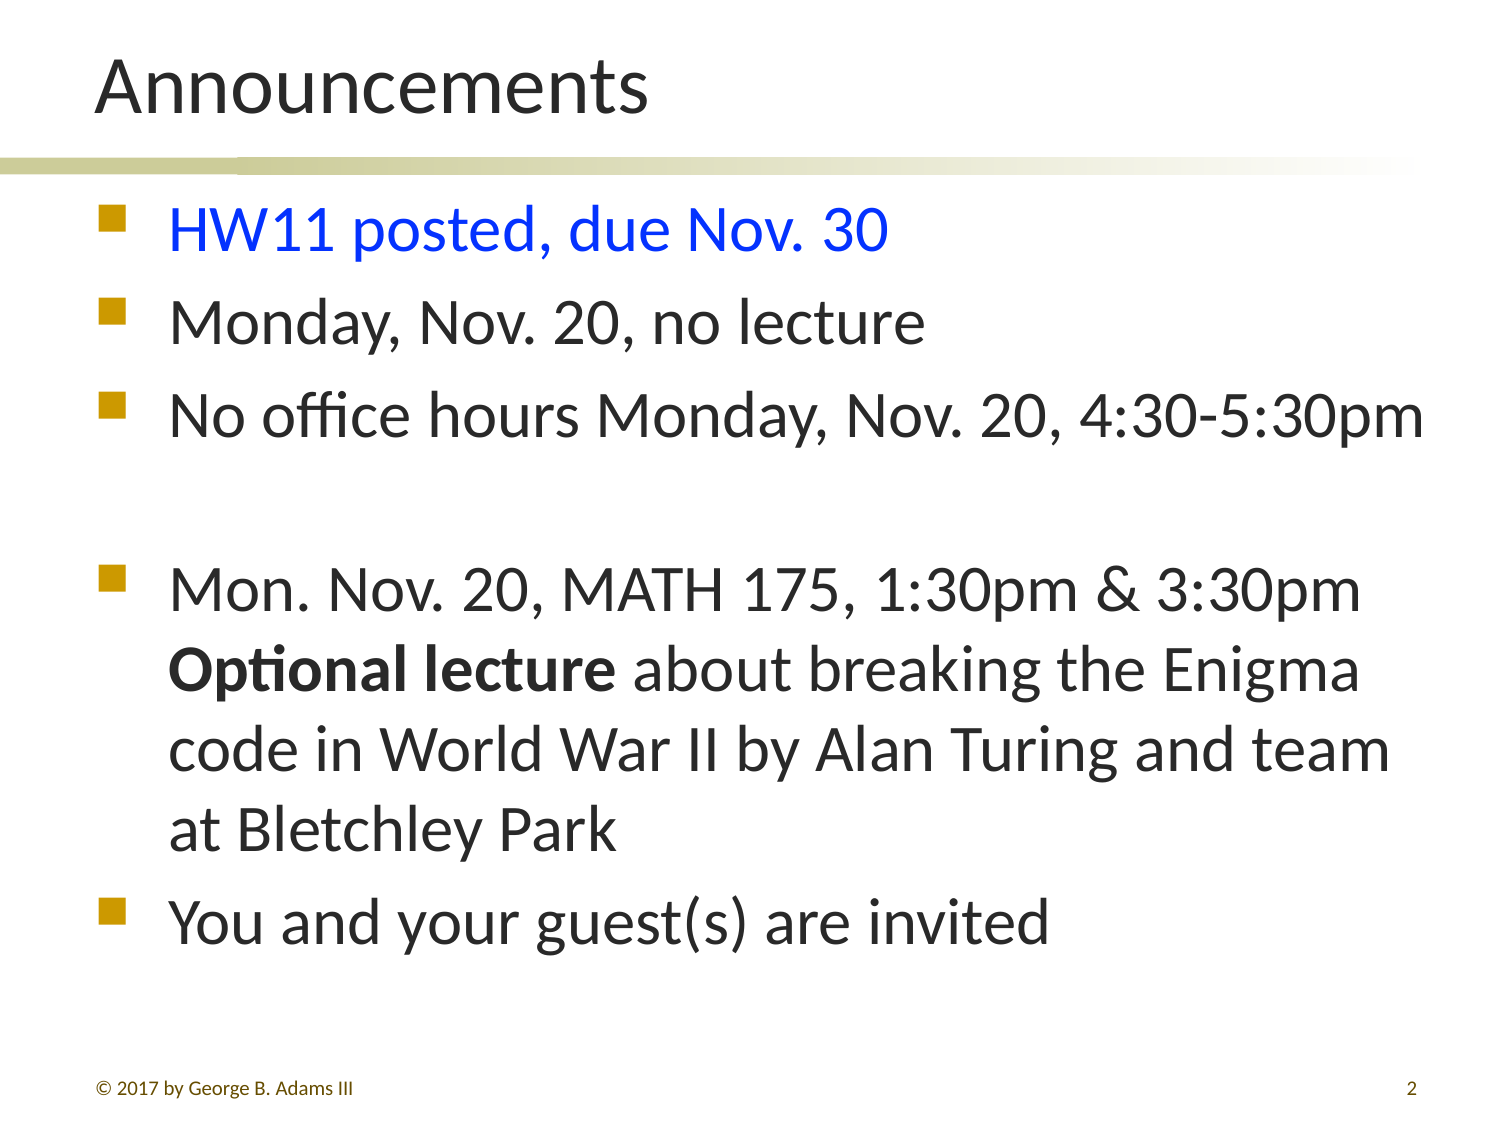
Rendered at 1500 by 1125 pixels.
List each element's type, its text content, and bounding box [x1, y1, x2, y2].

list HW11 posted, due Nov. 30 Monday, Nov. 20, no lecture No office hours Monday, Nov. 20, 4:30-5:30pm Mon. Nov. 20, MATH 175, 1:30pm & 3:30pm Optional lecture about breaking the Enigma code in World War II by Alan Turing and team at Bletchley Park You and your guest(s) are invited [79, 177, 1473, 1068]
title Announcements [79, 15, 1432, 139]
slide_number 2 [1119, 1067, 1433, 1099]
slide_number © 2017 by George B. Adams III [79, 1067, 406, 1099]
